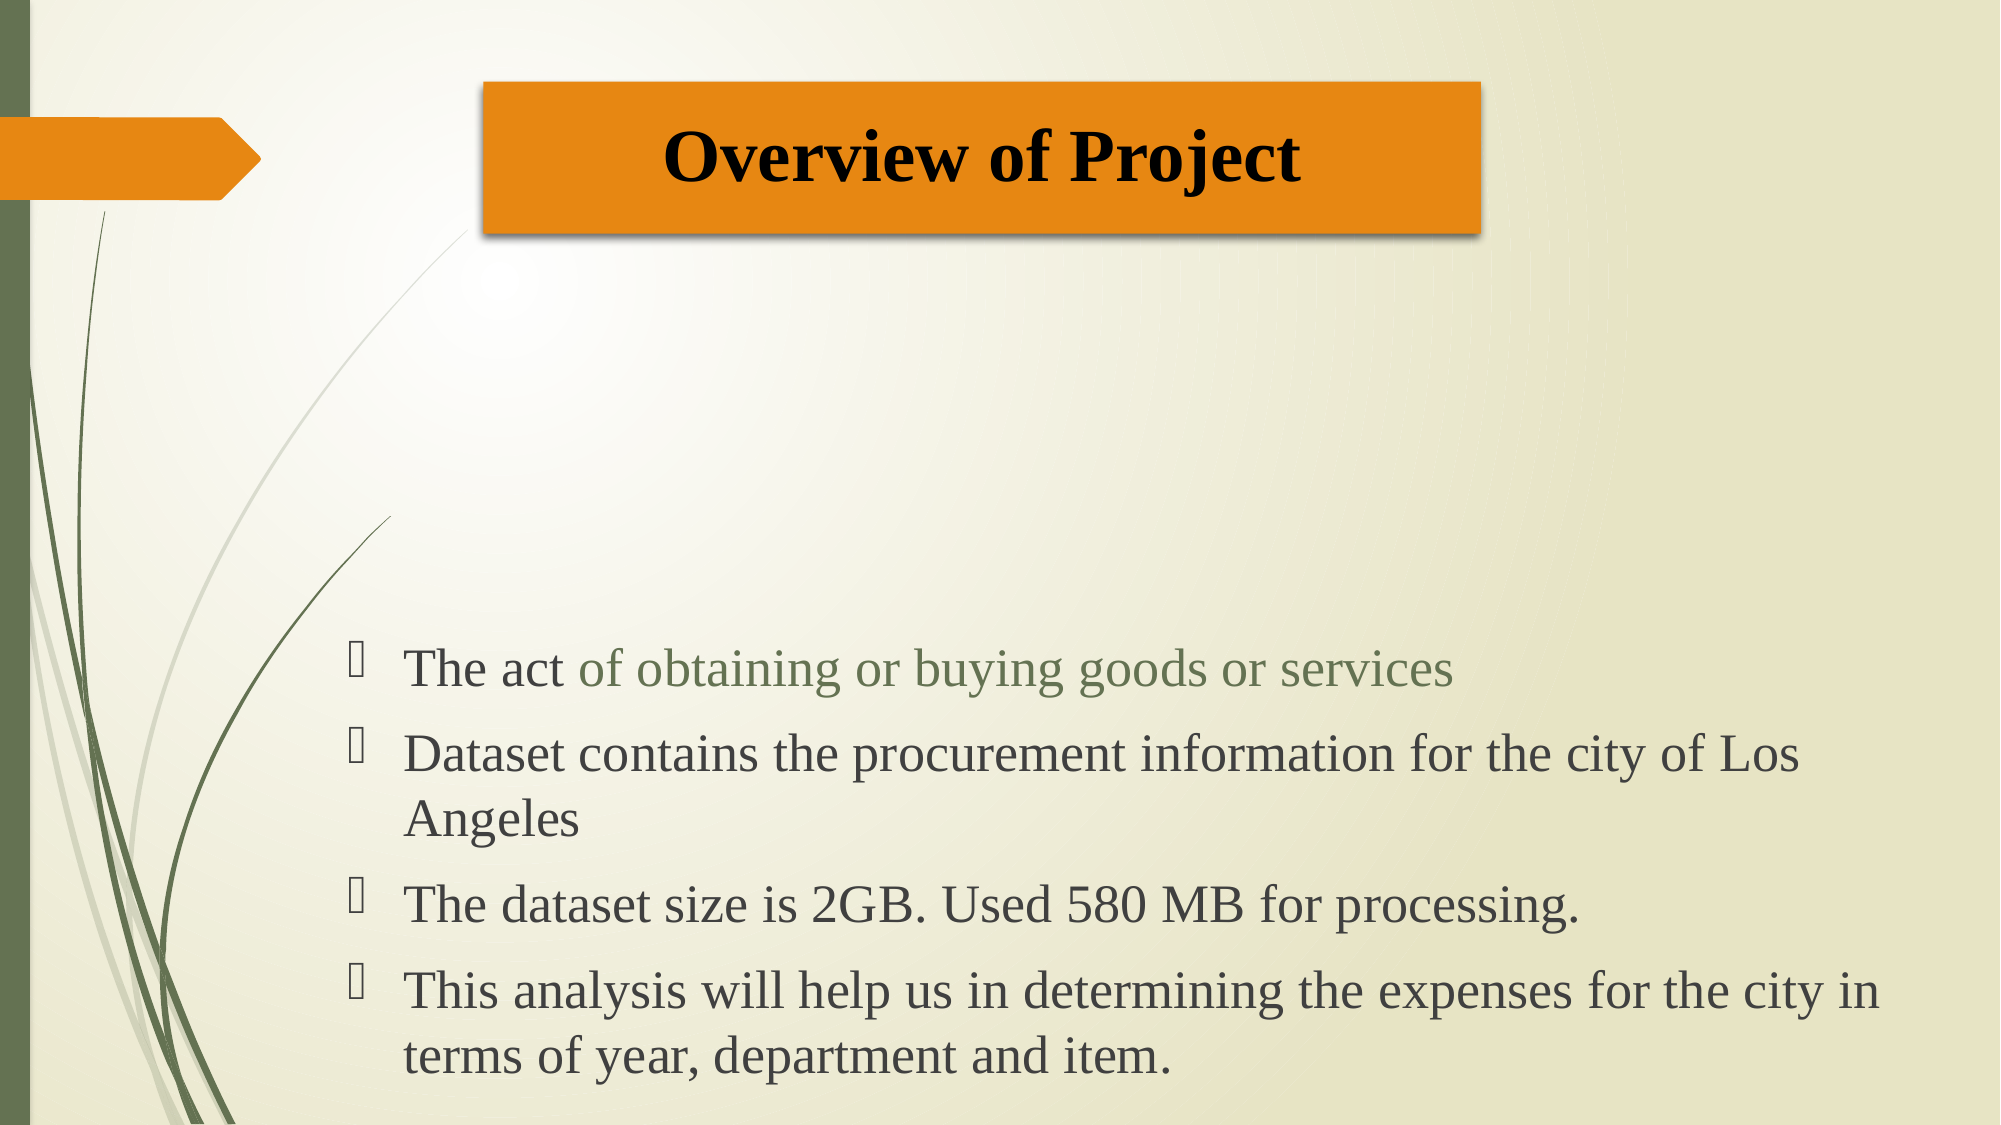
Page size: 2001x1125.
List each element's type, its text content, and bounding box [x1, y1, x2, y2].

text_box Overview of Project [483, 81, 1481, 234]
list The act of obtaining or buying goods or services Dataset contains the procurement information for the city of Los Angeles The dataset size is 2GB. Used 580 MB for processing. This analysis will help us in determining the expenses for the city in terms of year, department and item. [332, 538, 1946, 932]
